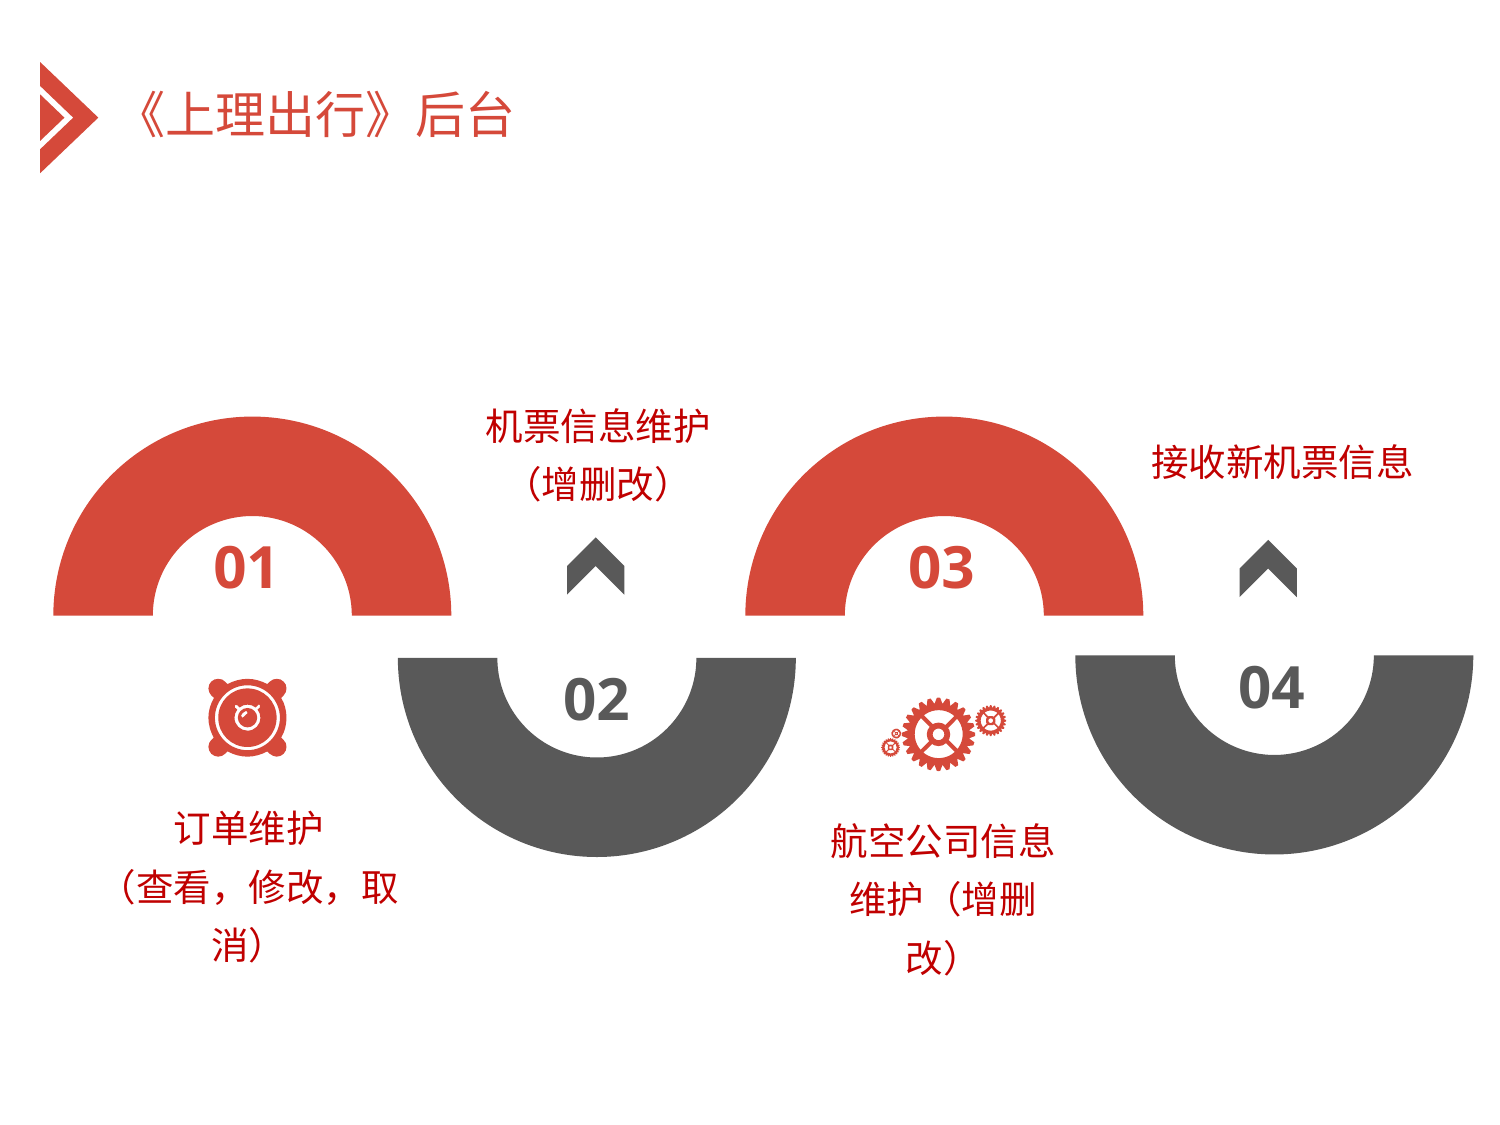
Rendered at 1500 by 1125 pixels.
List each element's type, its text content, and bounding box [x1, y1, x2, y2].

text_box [397, 382, 796, 857]
text_box [1238, 538, 1298, 600]
text_box 《上理出行》后台 [100, 76, 531, 151]
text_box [745, 416, 1144, 815]
text_box 04 [1223, 642, 1320, 728]
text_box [40, 62, 99, 174]
text_box 接收新机票信息 [1144, 418, 1434, 492]
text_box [53, 416, 452, 912]
text_box 航空公司信息 维护（增删改） [806, 815, 1081, 988]
text_box [1144, 654, 1475, 856]
